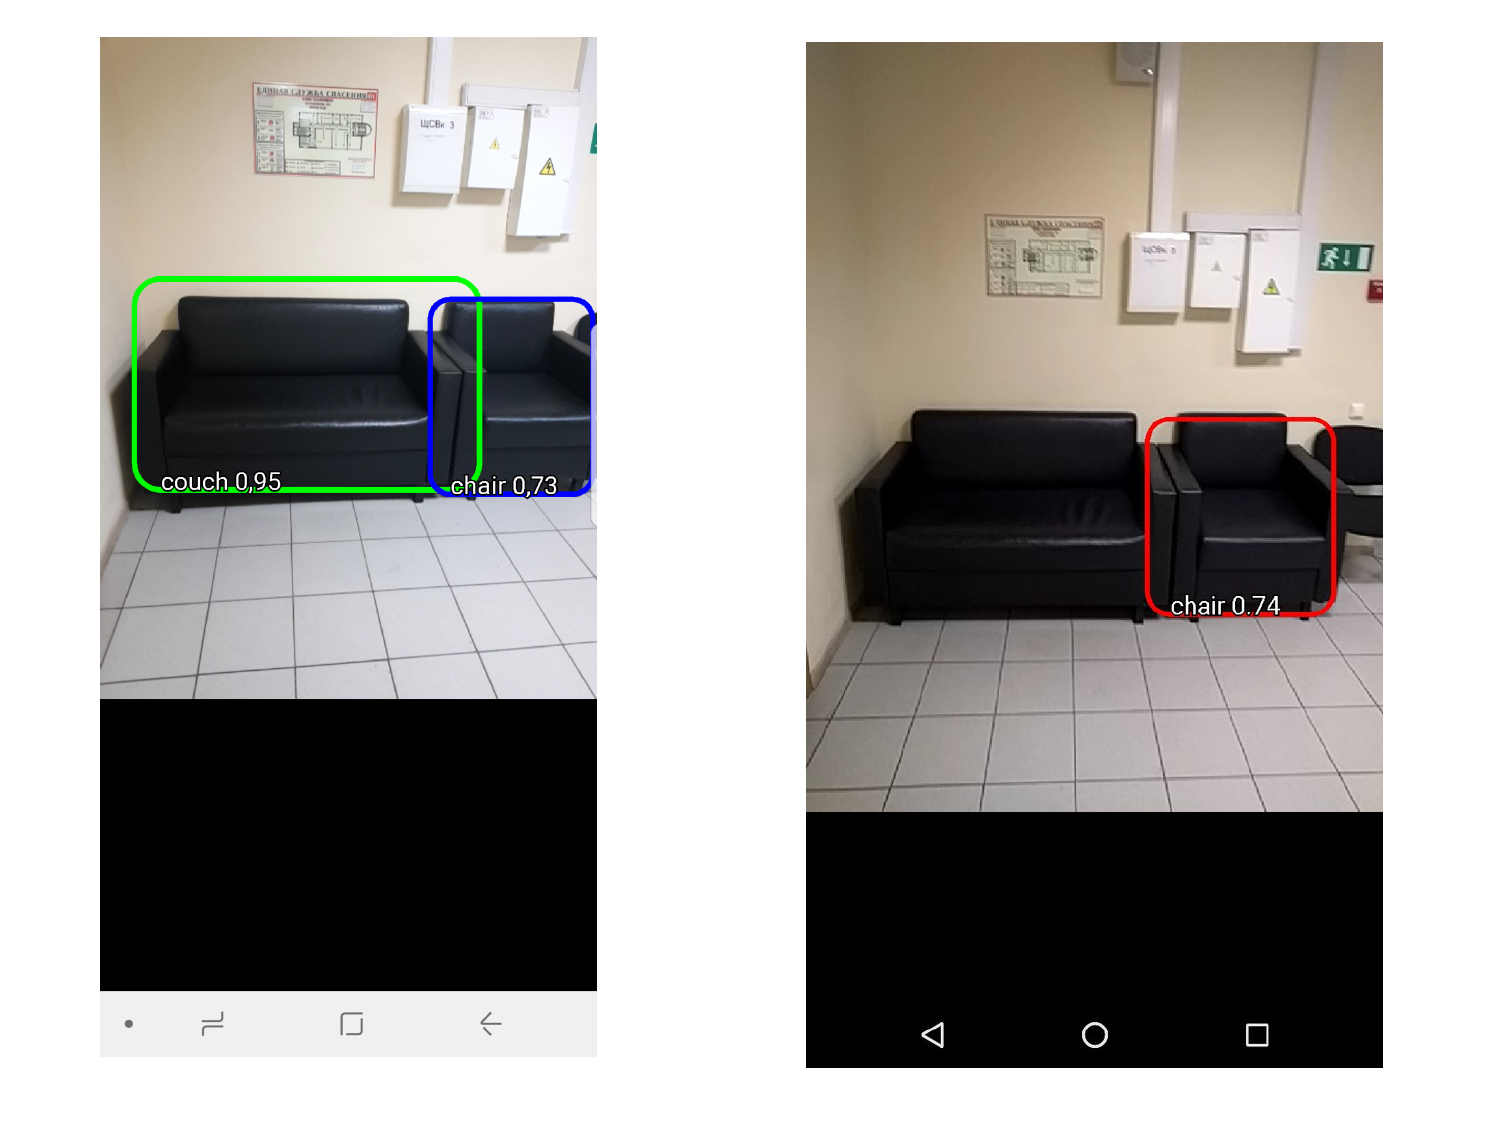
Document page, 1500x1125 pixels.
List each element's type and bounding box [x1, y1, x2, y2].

list [100, 36, 597, 1058]
picture [805, 42, 1383, 1069]
